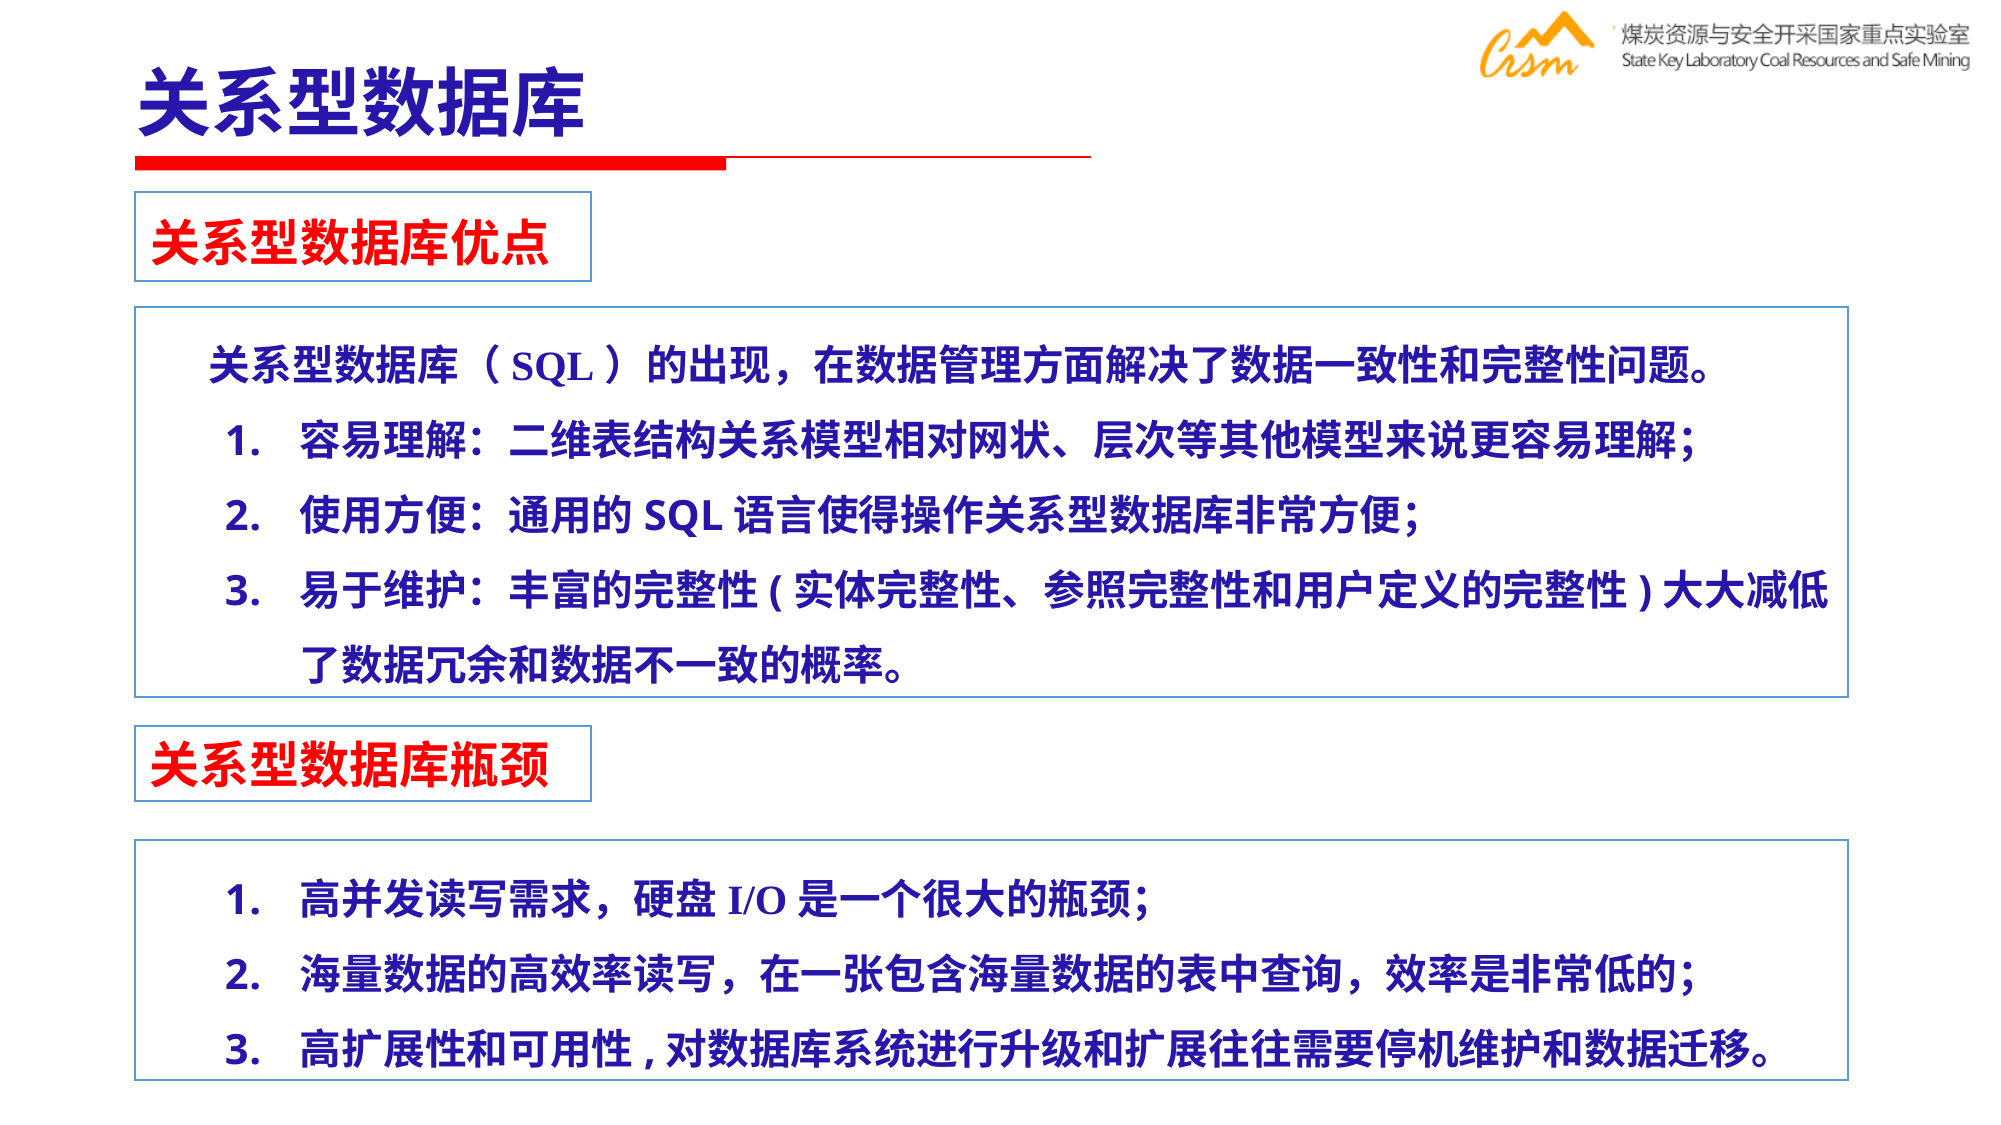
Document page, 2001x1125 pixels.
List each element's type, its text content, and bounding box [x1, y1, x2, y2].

list 关系型数据库优点 [134, 191, 592, 282]
text_box [135, 156, 1092, 171]
text_box 关系型数据库（SQL）的出现，在数据管理方面解决了数据一致性和完整性问题。 容易理解：二维表结构关系模型相对网状、层次等其他模型来说更容易理解； 使用方便：通用的SQL语言使得操作关系型数据库非常方便； 易于维护：丰富的完整性(实体完整性、参照完整性和用户定义的完整性)大大减低了数据冗余和数据不一致的概率。 [134, 306, 1849, 698]
text_box 关系型数据库瓶颈 [134, 725, 592, 802]
text_box 关系型数据库 [121, 48, 1135, 145]
picture [1444, 9, 2000, 82]
text_box 高并发读写需求，硬盘I/O是一个很大的瓶颈； 海量数据的高效率读写，在一张包含海量数据的表中查询，效率是非常低的； 高扩展性和可用性,对数据库系统进行升级和扩展往往需要停机维护和数据迁移。 [134, 839, 1849, 1081]
